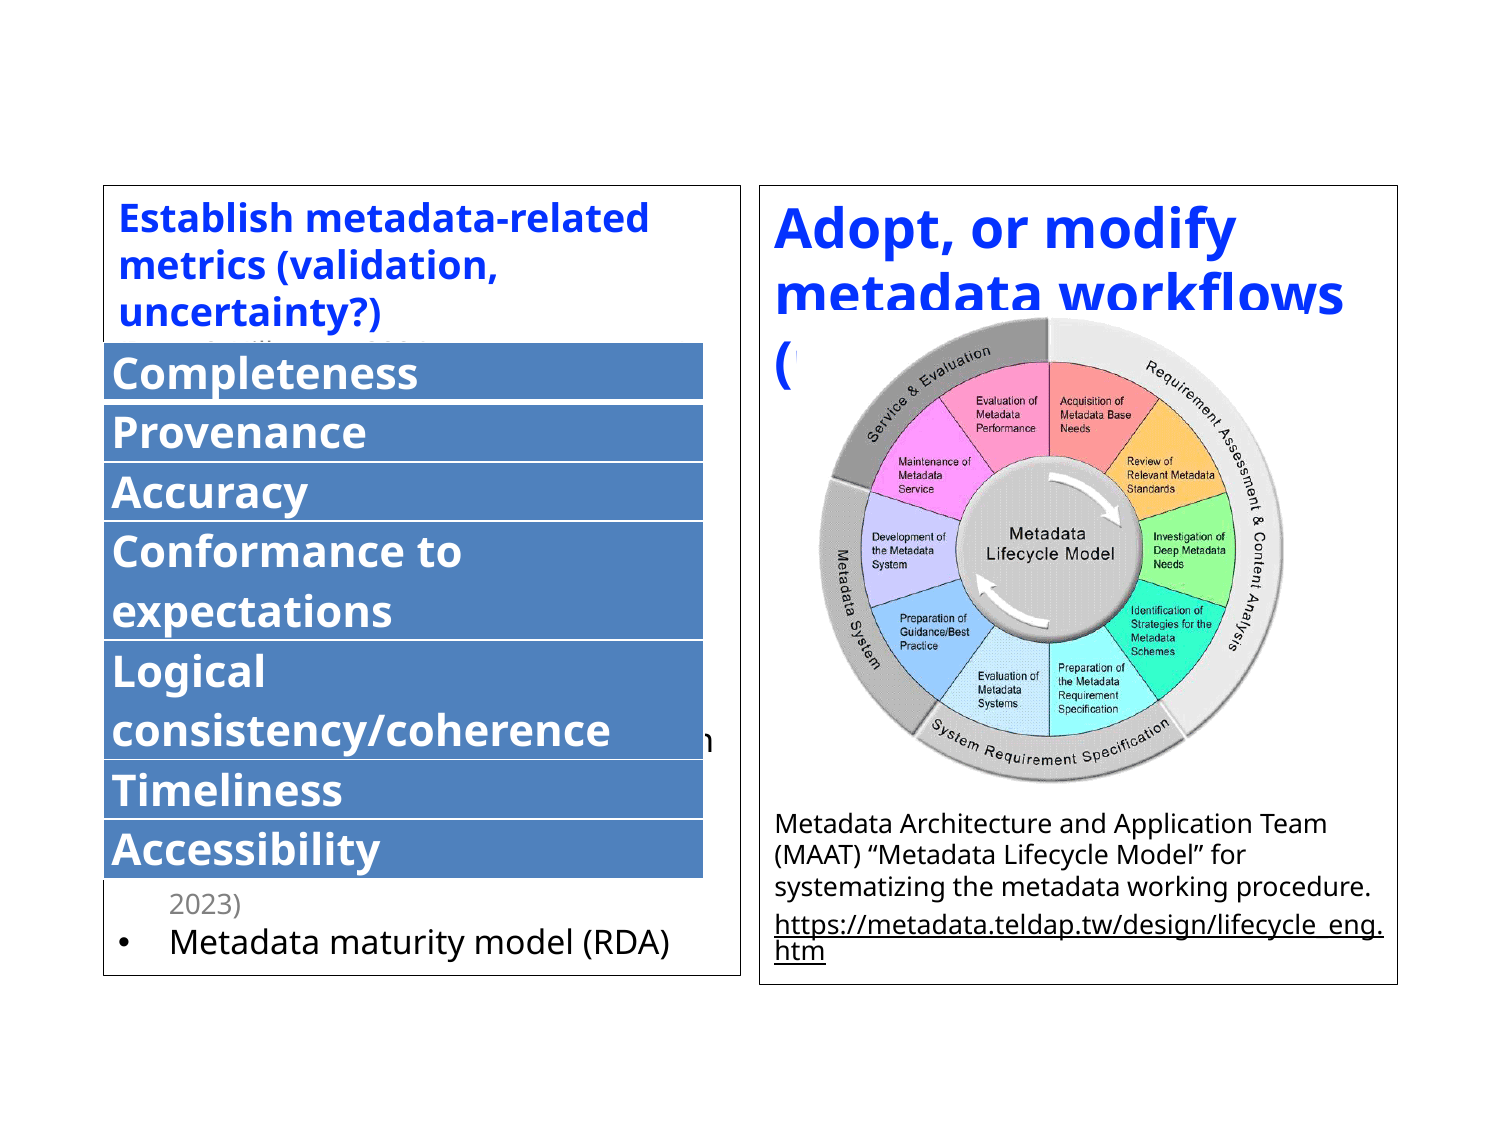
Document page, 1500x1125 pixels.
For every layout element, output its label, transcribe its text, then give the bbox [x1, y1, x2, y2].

table_cell Accessibility [104, 820, 703, 878]
table_cell Accuracy [104, 463, 703, 520]
table_cell Conformance to expectations [104, 522, 703, 639]
table_cell Provenance [104, 405, 703, 461]
picture [796, 310, 1305, 790]
list Adopt, or modify metadata workflows (w,w,w,h,w?) Metadata Architecture and Application Team (MAAT) “Metadata Lifecycle Model” for systematizing the metadata working procedure. https://metadata.teldap.tw/design/lifecycle_eng.htm [759, 185, 1397, 985]
list Establish metadata-related metrics (validation, uncertainty?) (Bruce& Hillmann, 2004 to Razzaghi, et al, 2023 ) Informetric value/Claude Shannon (entropy) Confidence intervals (AMeGA + HDR-BGNN) (Greenberg, et al, 2021-2023) Metadata maturity model (RDA) [103, 185, 741, 976]
table_cell Logical consistency/coherence [104, 641, 703, 759]
table_header Completeness [104, 343, 703, 399]
table_cell Timeliness [104, 760, 703, 818]
